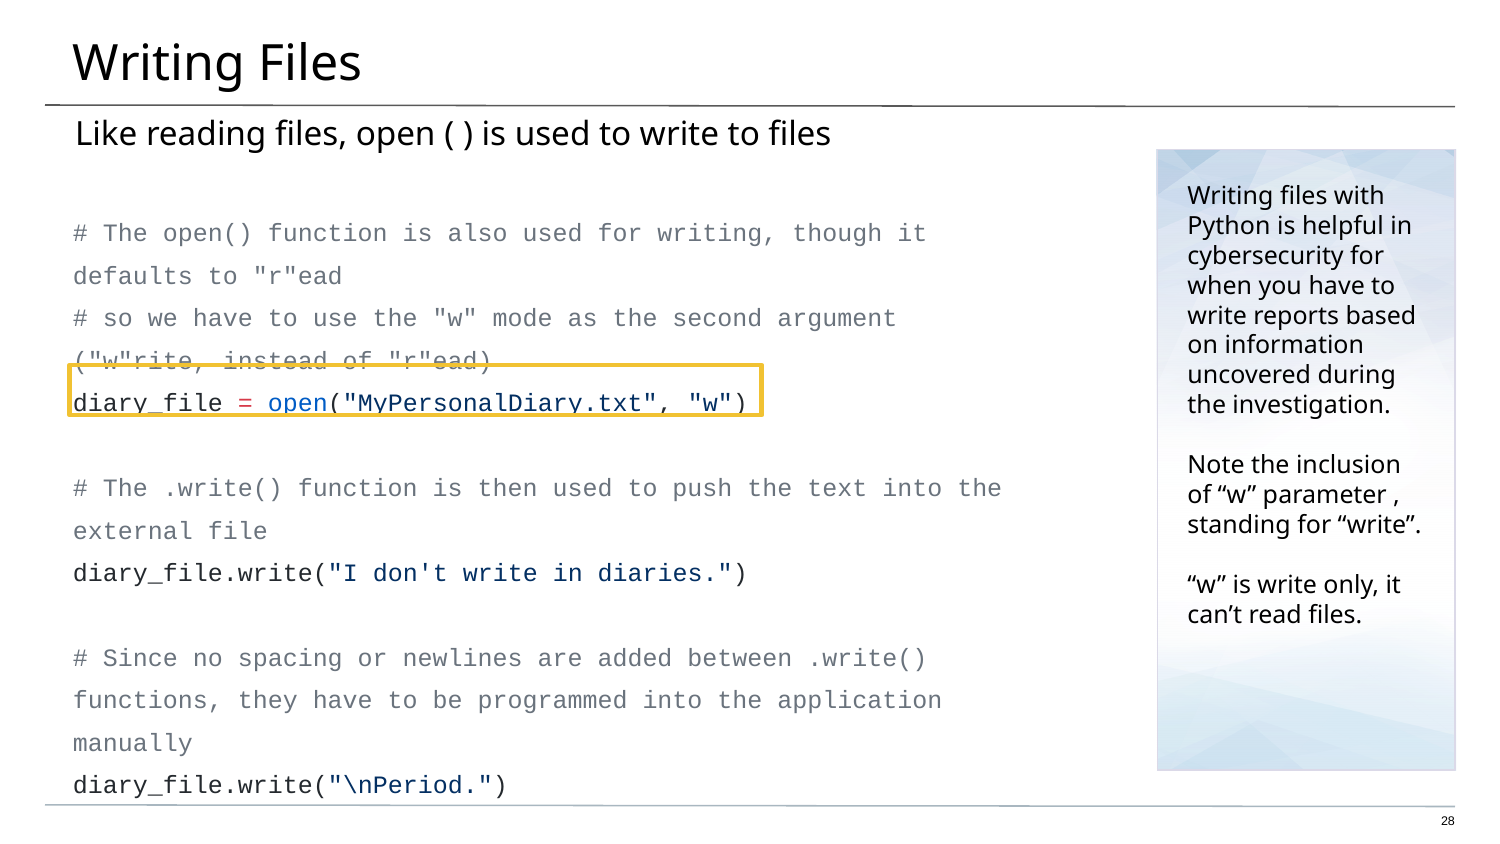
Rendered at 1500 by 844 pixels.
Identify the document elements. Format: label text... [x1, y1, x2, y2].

title Writing Files [0, 0, 1097, 88]
text_box [69, 365, 762, 416]
slide_number ‹#› [1412, 813, 1455, 831]
subtitle Like reading files, open ( ) is used to write to files [0, 97, 1095, 157]
subtitle Writing files with Python is helpful in cybersecurity for when you have to write reports based on information uncovered during the investigation. Note the inclusion of “w” parameter , standing for “write”. “w” is write only, it can’t read files. [1157, 149, 1456, 771]
list # The open() function is also used for writing, though it defaults to "r"ead # so we have to use the "w" mode as the second argument ("w"rite, instead of "r"ead) diary_file = open("MyPersonalDiary.txt", "w") # The .write() function is then used to push the text into the external file diary_file.write("I don't write in diaries.") # Since no spacing or newlines are added between .write() functions, they have to be programmed into the application manually diary_file.write("\nPeriod.") [0, 204, 1097, 844]
